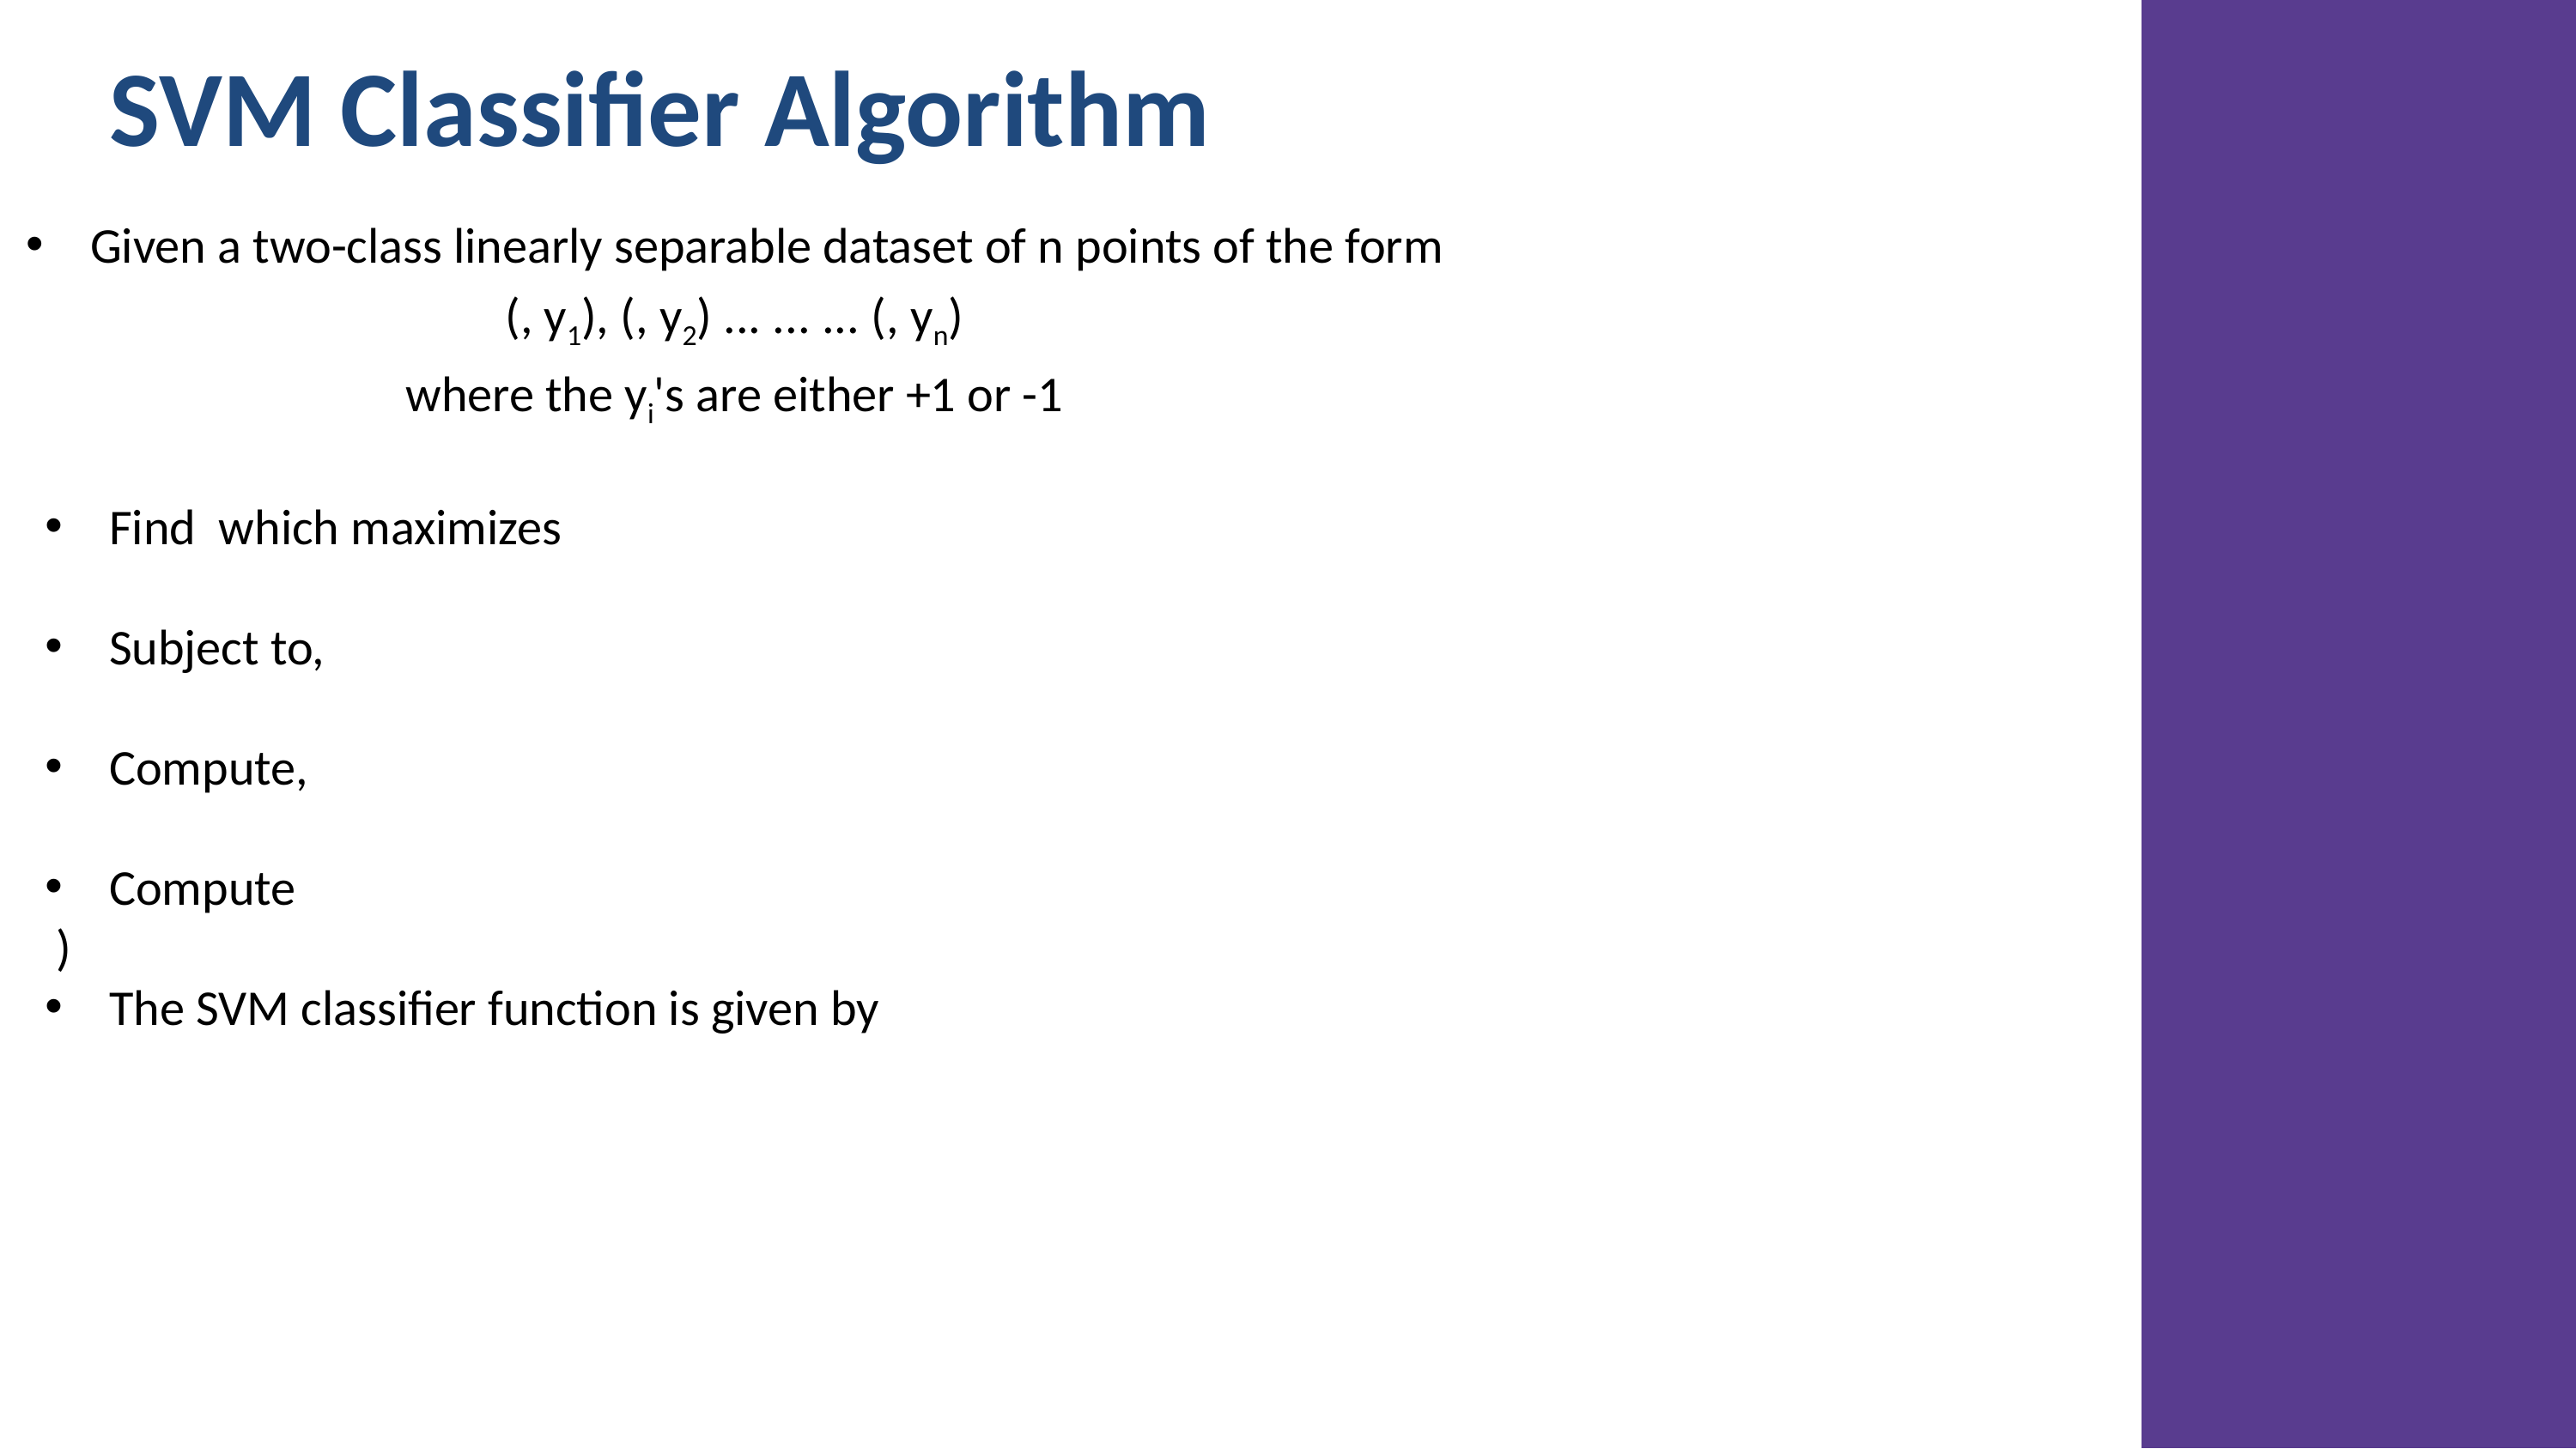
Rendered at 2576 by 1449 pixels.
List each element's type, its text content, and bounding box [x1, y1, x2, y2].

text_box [2141, 0, 2576, 1449]
title SVM Classifier Algorithm [0, 0, 1321, 208]
